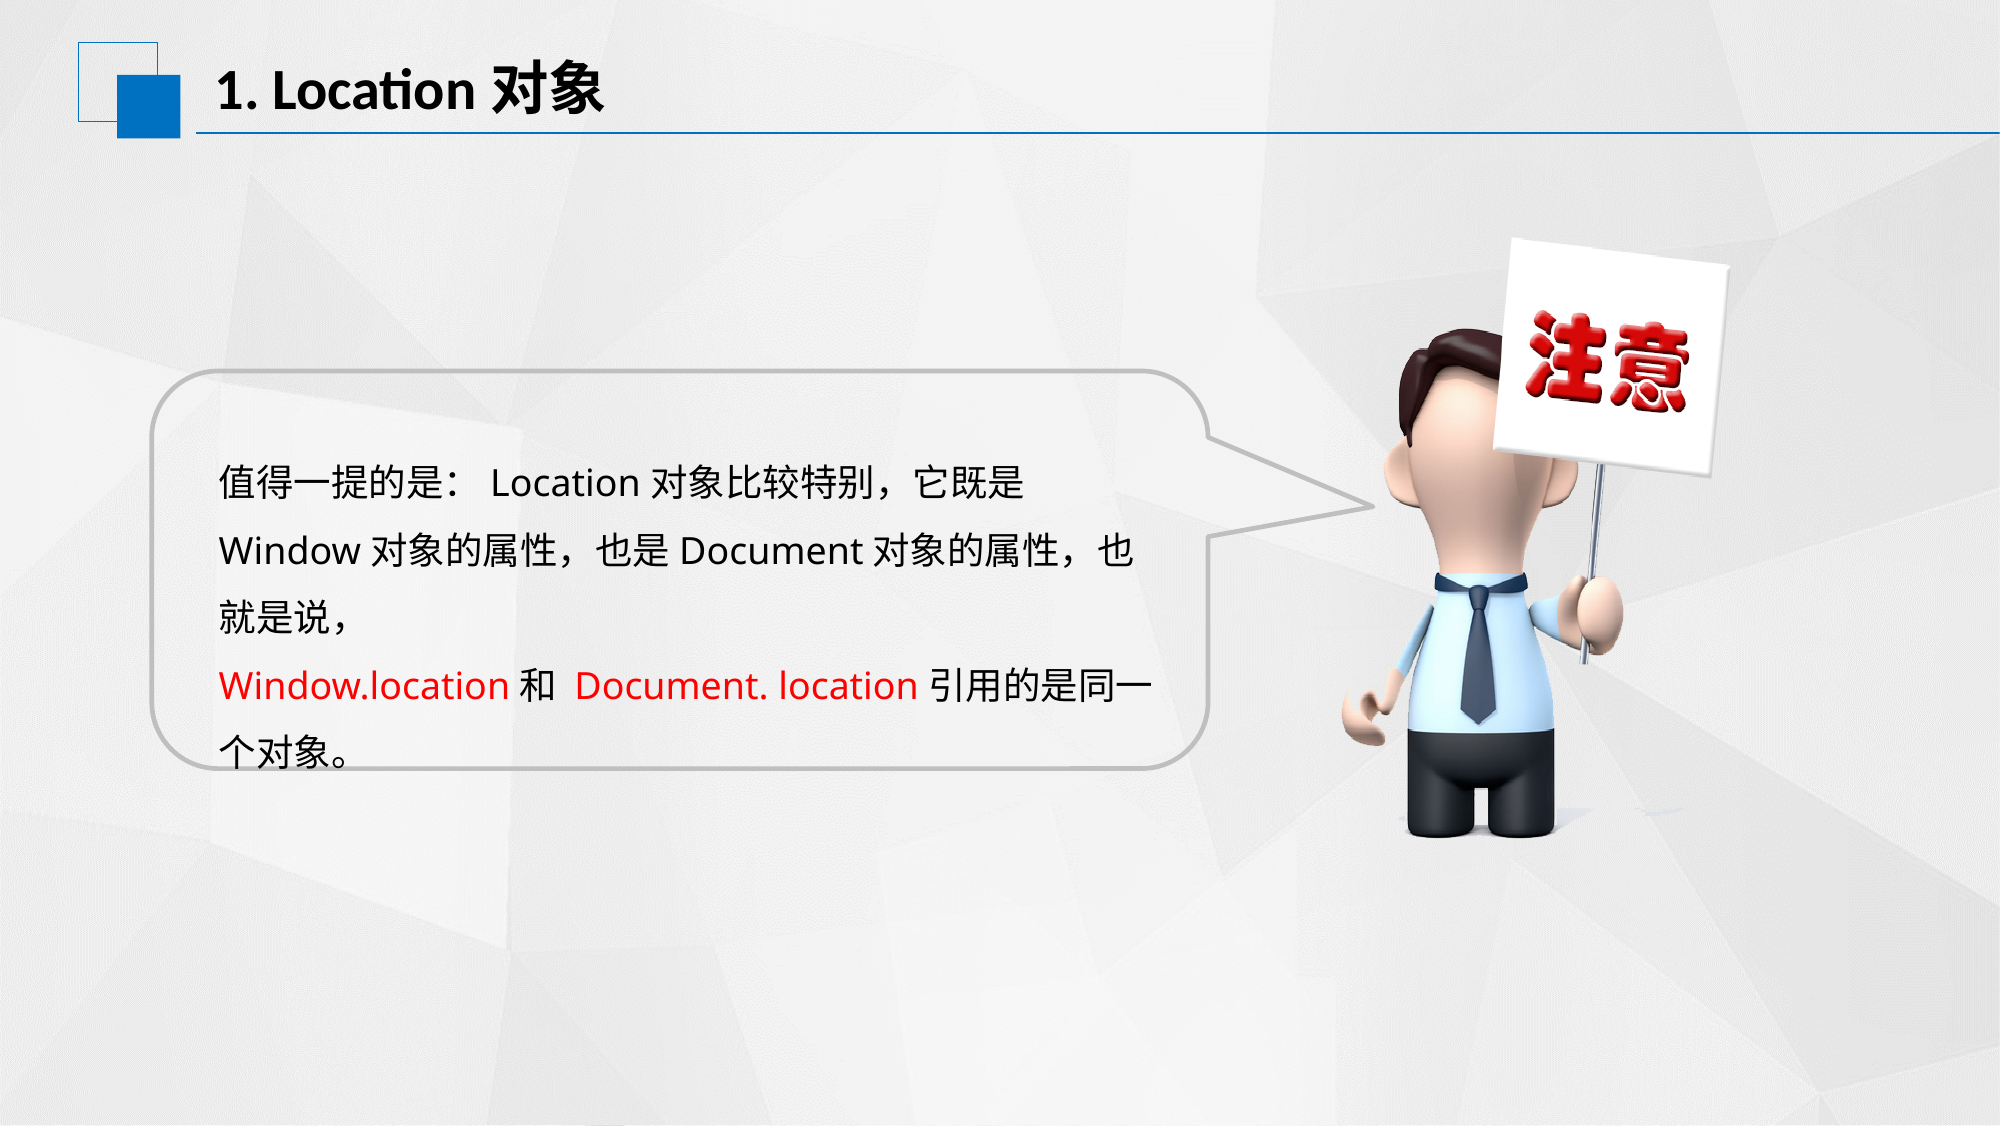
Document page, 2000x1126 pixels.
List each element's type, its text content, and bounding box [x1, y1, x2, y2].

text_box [151, 172, 1747, 850]
picture [0, 0, 2000, 1126]
title 1. Location对象 [194, 42, 1378, 130]
